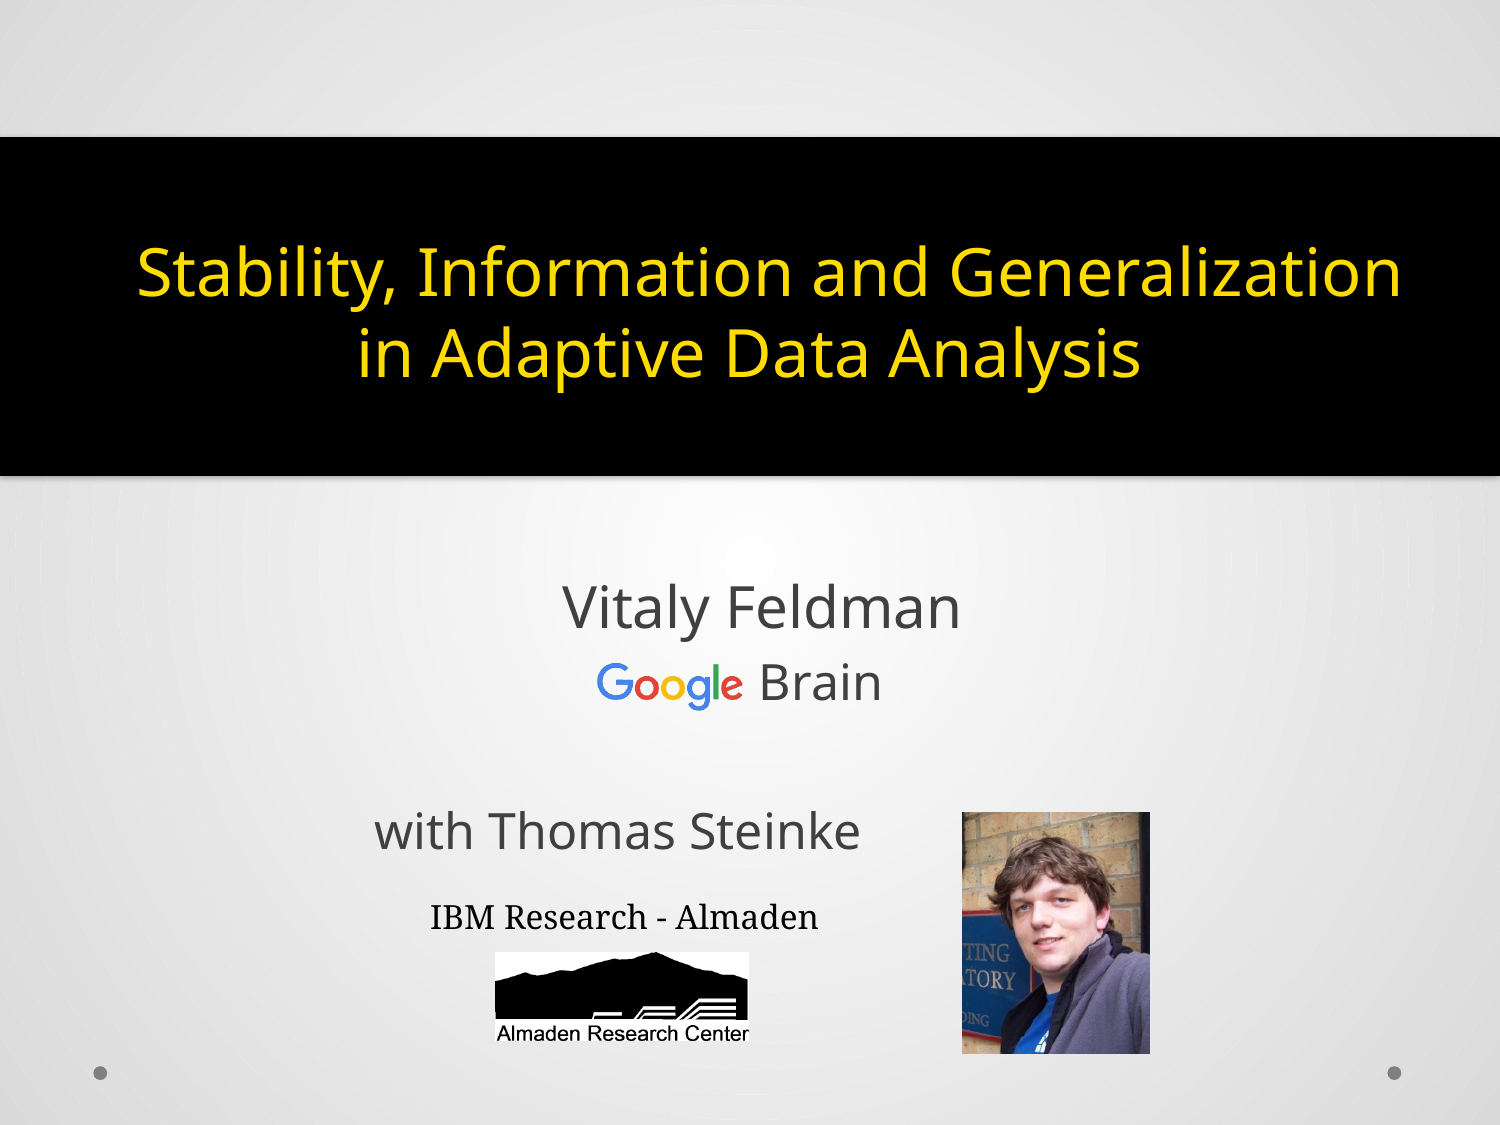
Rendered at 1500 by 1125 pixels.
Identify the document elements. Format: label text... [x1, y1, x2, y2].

picture [495, 951, 750, 1041]
subtitle Vitaly Feldman Brain [237, 562, 1288, 681]
picture [595, 631, 746, 745]
text_box with Thomas Steinke [99, 792, 1150, 910]
picture [962, 812, 1151, 1054]
text_box IBM Research - Almaden [415, 910, 835, 944]
text_box Stability, Information and Generalization in Adaptive Data Analysis [0, 137, 1500, 476]
